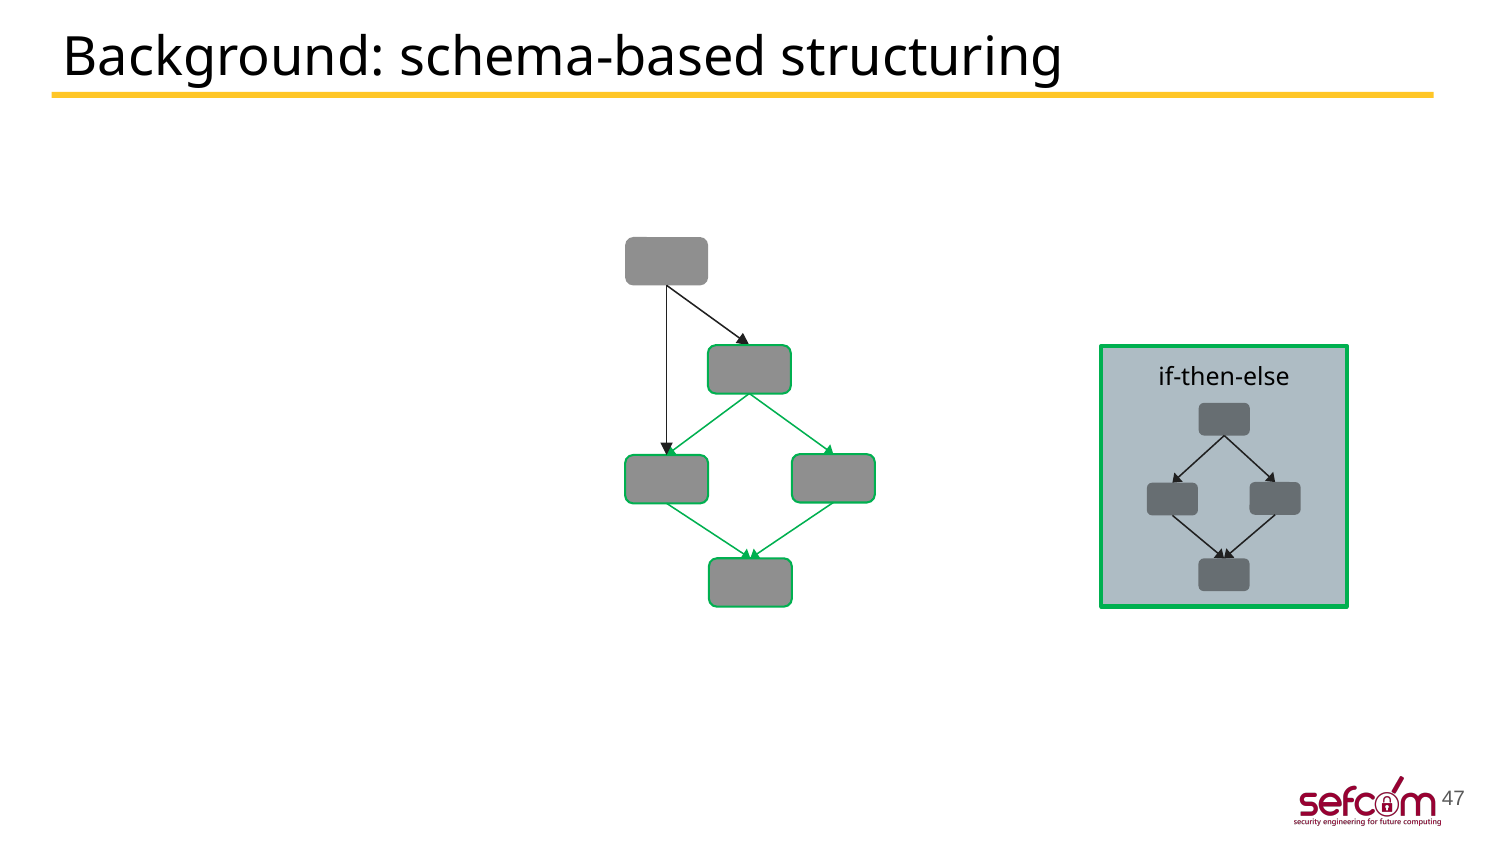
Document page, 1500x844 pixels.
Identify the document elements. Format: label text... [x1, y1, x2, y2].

text_box [625, 236, 709, 286]
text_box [672, 393, 750, 456]
text_box [1249, 481, 1301, 515]
text_box [708, 567, 792, 607]
text_box [1146, 482, 1198, 516]
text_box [666, 285, 750, 346]
text_box [1198, 402, 1250, 433]
text_box Background: schema-based structuring [51, 16, 1434, 83]
text_box [51, 91, 1434, 98]
picture [1294, 776, 1442, 827]
slide_number 47 [1389, 764, 1480, 830]
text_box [1227, 435, 1276, 483]
text_box [707, 345, 791, 391]
text_box [1099, 344, 1349, 609]
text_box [1225, 514, 1276, 559]
text_box [791, 454, 875, 503]
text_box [666, 503, 751, 559]
text_box [1198, 567, 1250, 592]
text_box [751, 393, 834, 455]
text_box [625, 454, 709, 504]
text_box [1172, 515, 1225, 559]
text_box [1172, 435, 1225, 483]
text_box if-then-else [1101, 353, 1347, 398]
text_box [750, 502, 834, 559]
